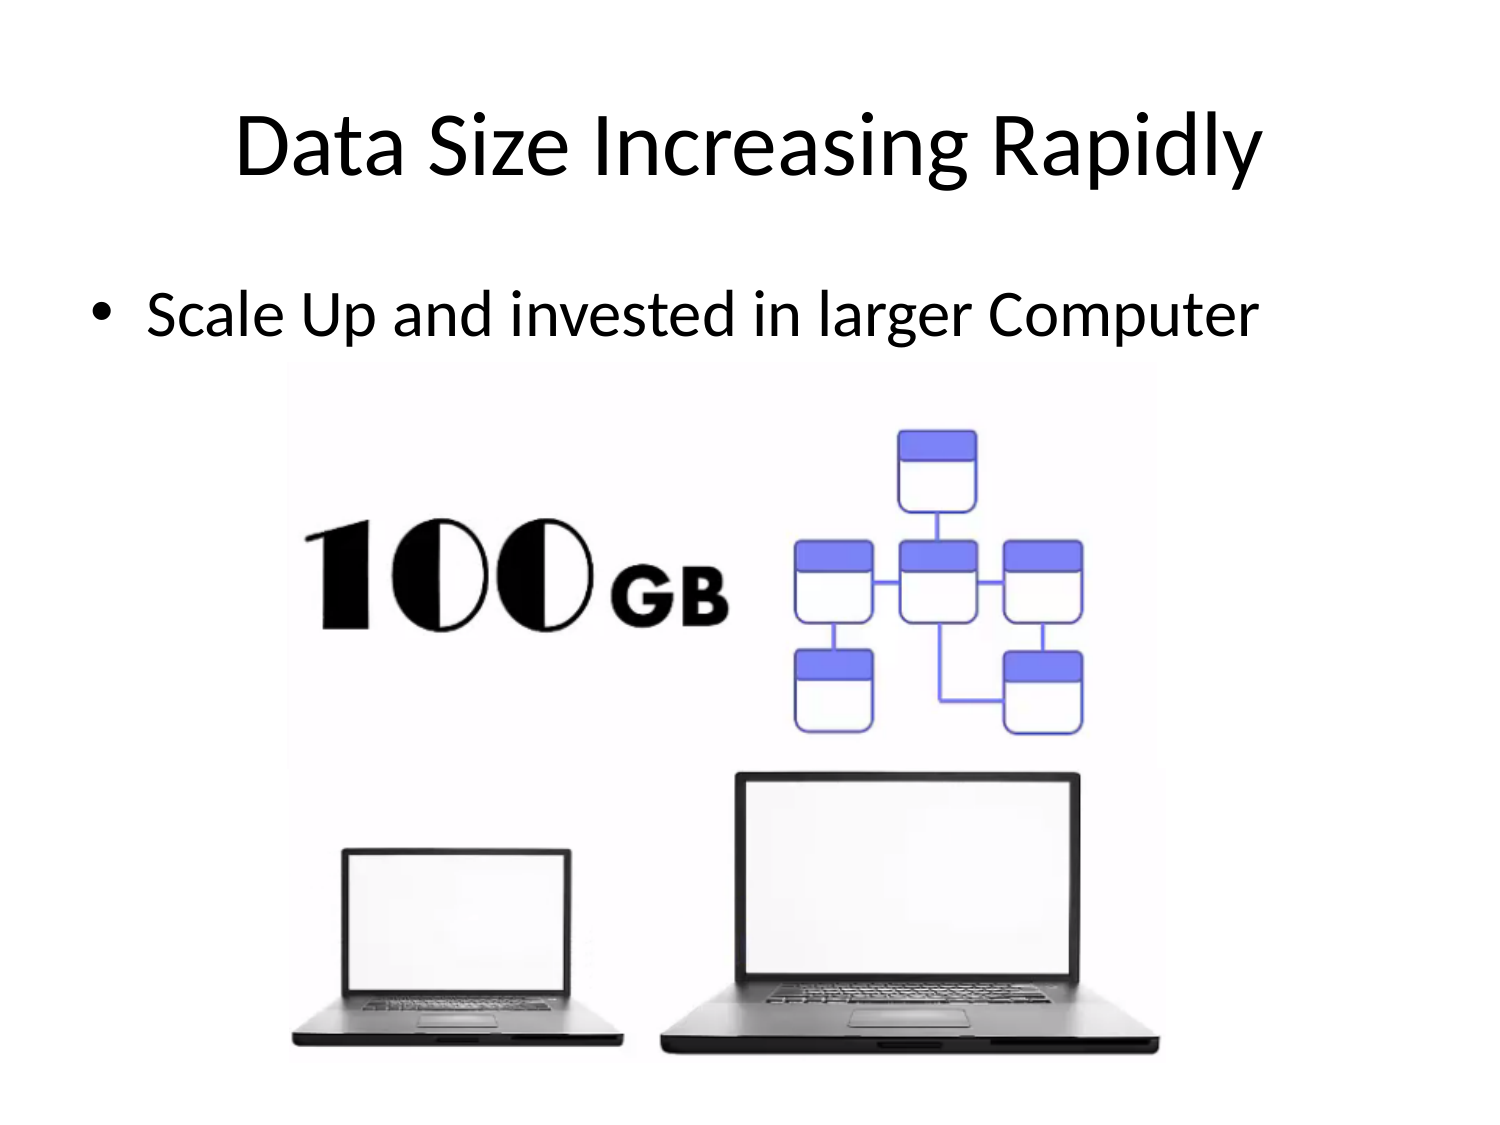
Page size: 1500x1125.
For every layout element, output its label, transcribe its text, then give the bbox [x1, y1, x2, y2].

list Scale Up and invested in larger Computer [75, 262, 1425, 1005]
picture [287, 362, 1167, 1063]
title Data Size Increasing Rapidly [75, 45, 1425, 233]
